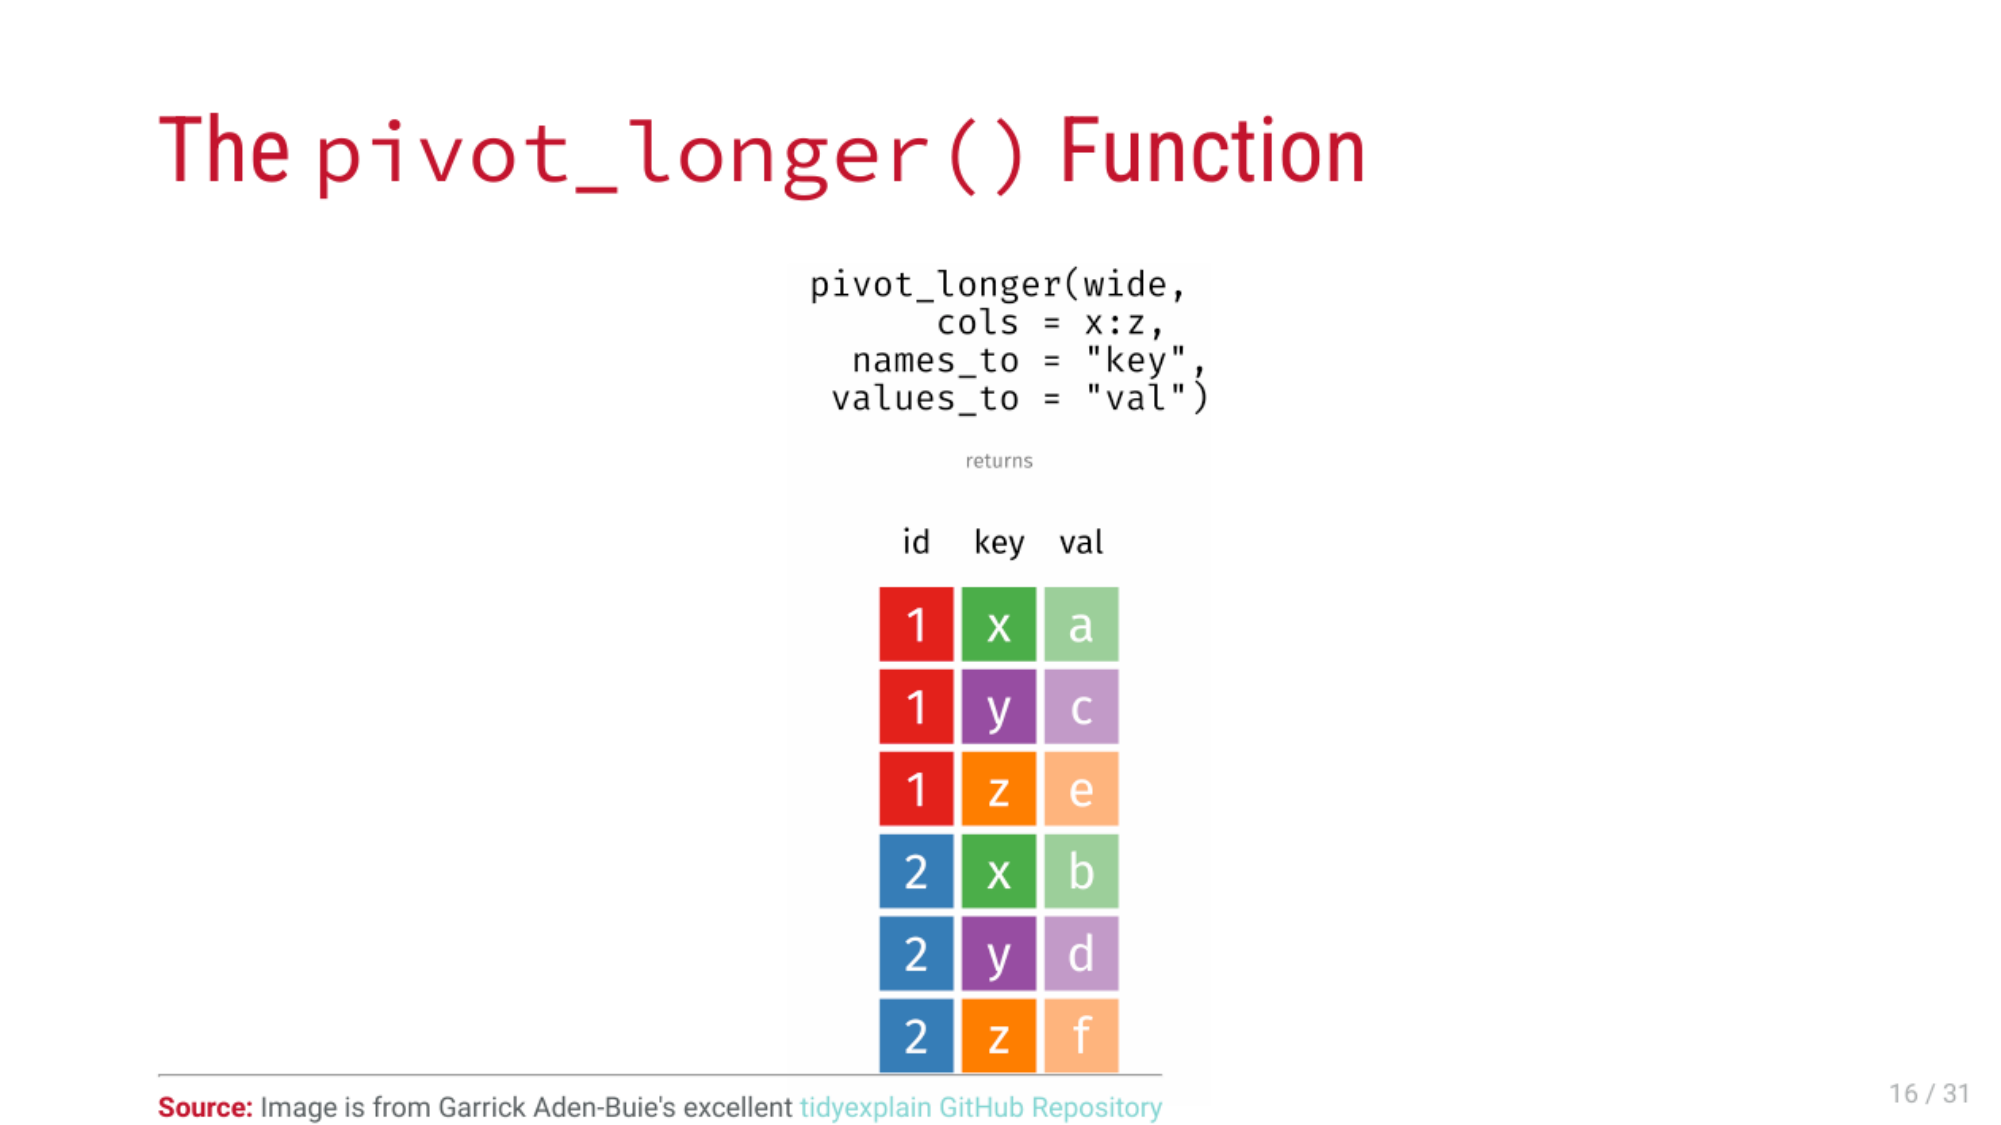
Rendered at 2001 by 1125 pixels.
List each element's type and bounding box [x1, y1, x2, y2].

list [0, 0, 2000, 1125]
